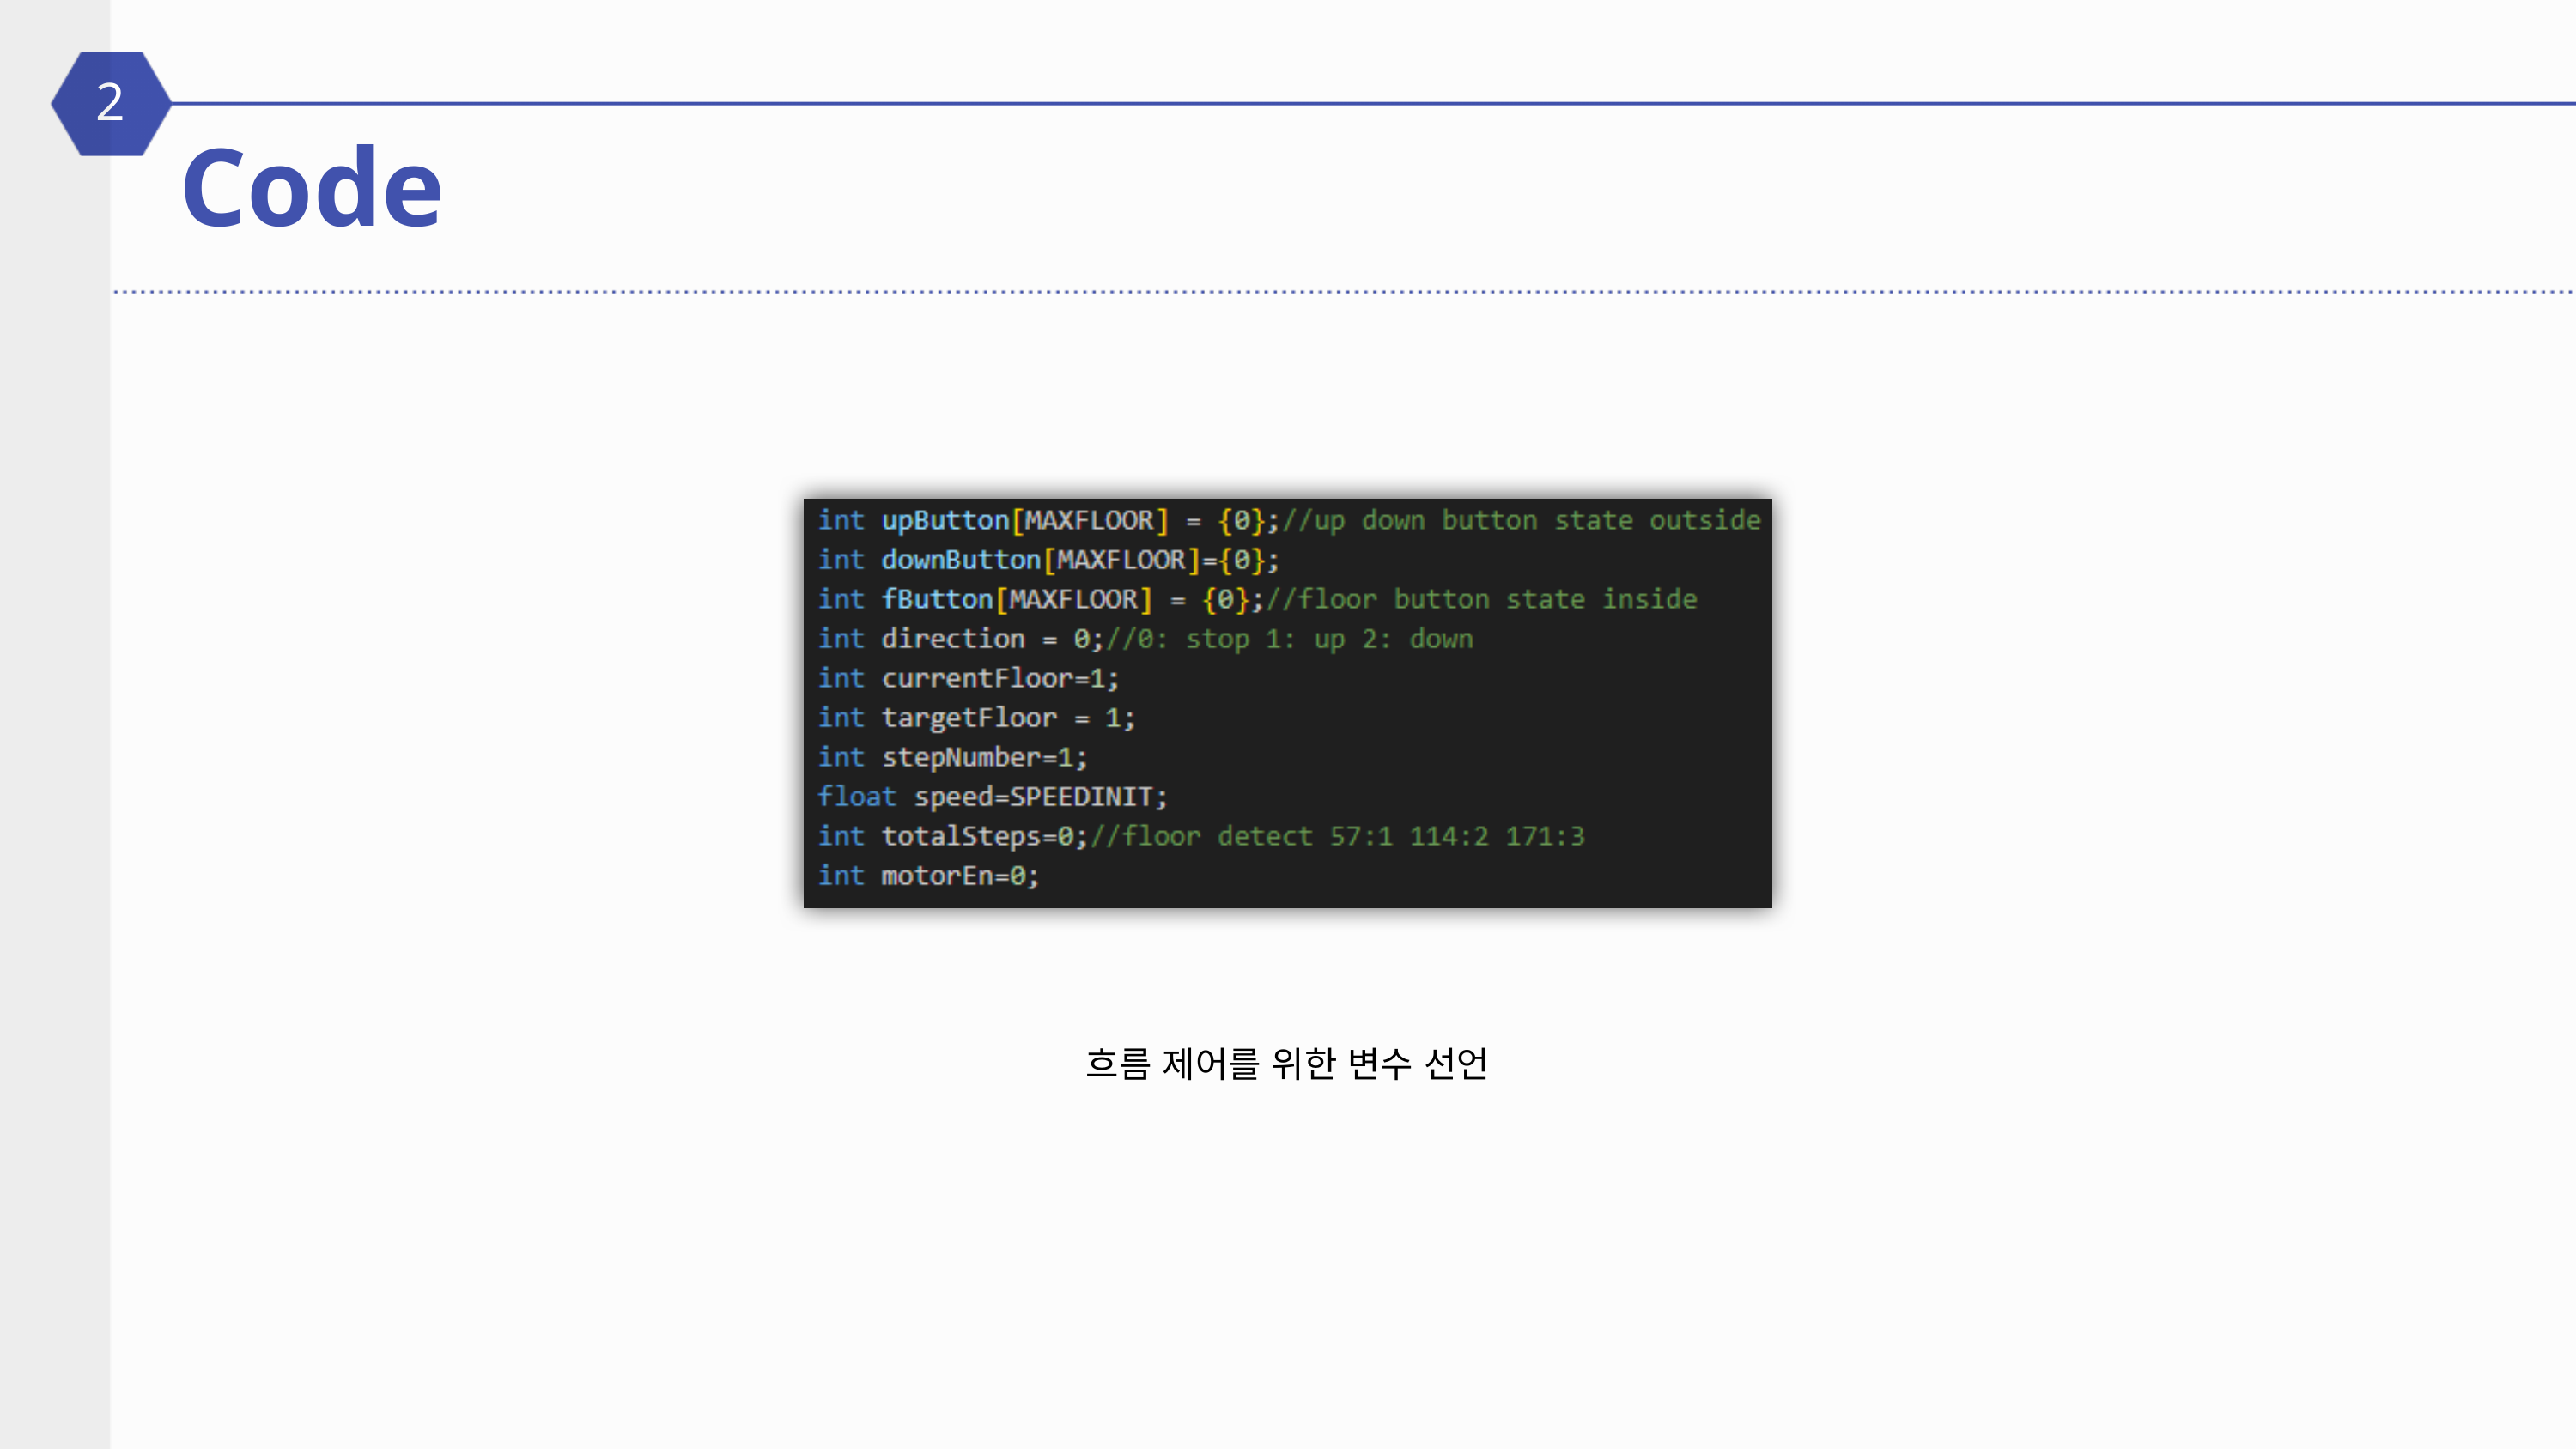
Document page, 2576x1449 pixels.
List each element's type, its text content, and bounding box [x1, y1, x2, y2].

picture [0, 0, 2576, 1449]
text_box Code [179, 115, 2031, 264]
picture [803, 498, 1773, 909]
text_box 흐름 제어를 위한 변수 선언 [1037, 1035, 1539, 1091]
